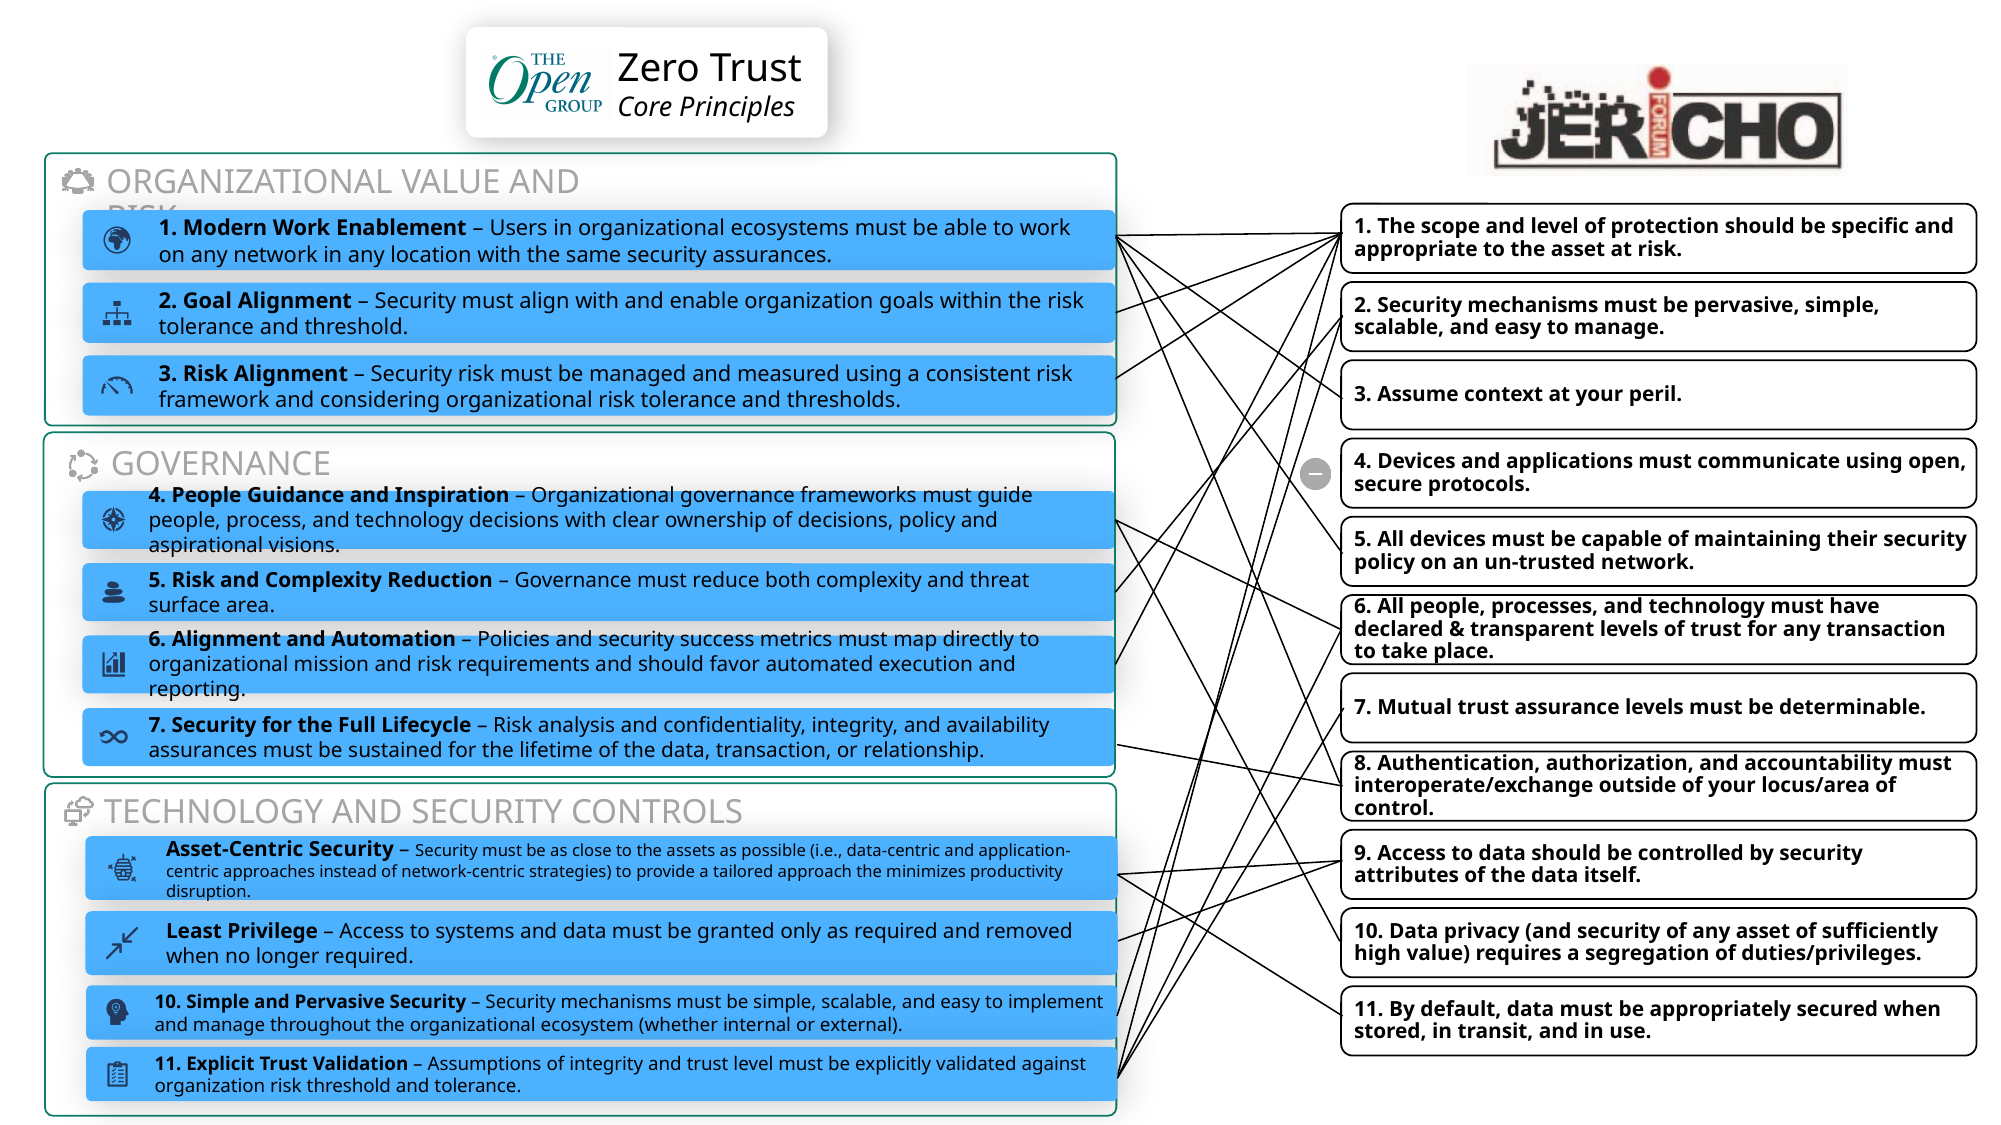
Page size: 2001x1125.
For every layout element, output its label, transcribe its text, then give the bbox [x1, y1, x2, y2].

text_box Infrastructure [99, 1102, 1114, 1110]
text_box [44, 782, 1115, 1117]
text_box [82, 209, 1116, 416]
text_box [94, 416, 1112, 425]
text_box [85, 984, 1118, 1102]
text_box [465, 27, 828, 138]
text_box [1378, 36, 1968, 194]
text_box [1116, 874, 1343, 1017]
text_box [85, 830, 1116, 981]
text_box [82, 490, 1115, 767]
text_box [43, 152, 1118, 427]
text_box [1340, 194, 1977, 1065]
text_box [1117, 707, 1345, 1079]
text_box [1116, 232, 1343, 314]
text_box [1116, 315, 1343, 874]
text_box [42, 431, 1115, 778]
picture [1466, 64, 1849, 176]
